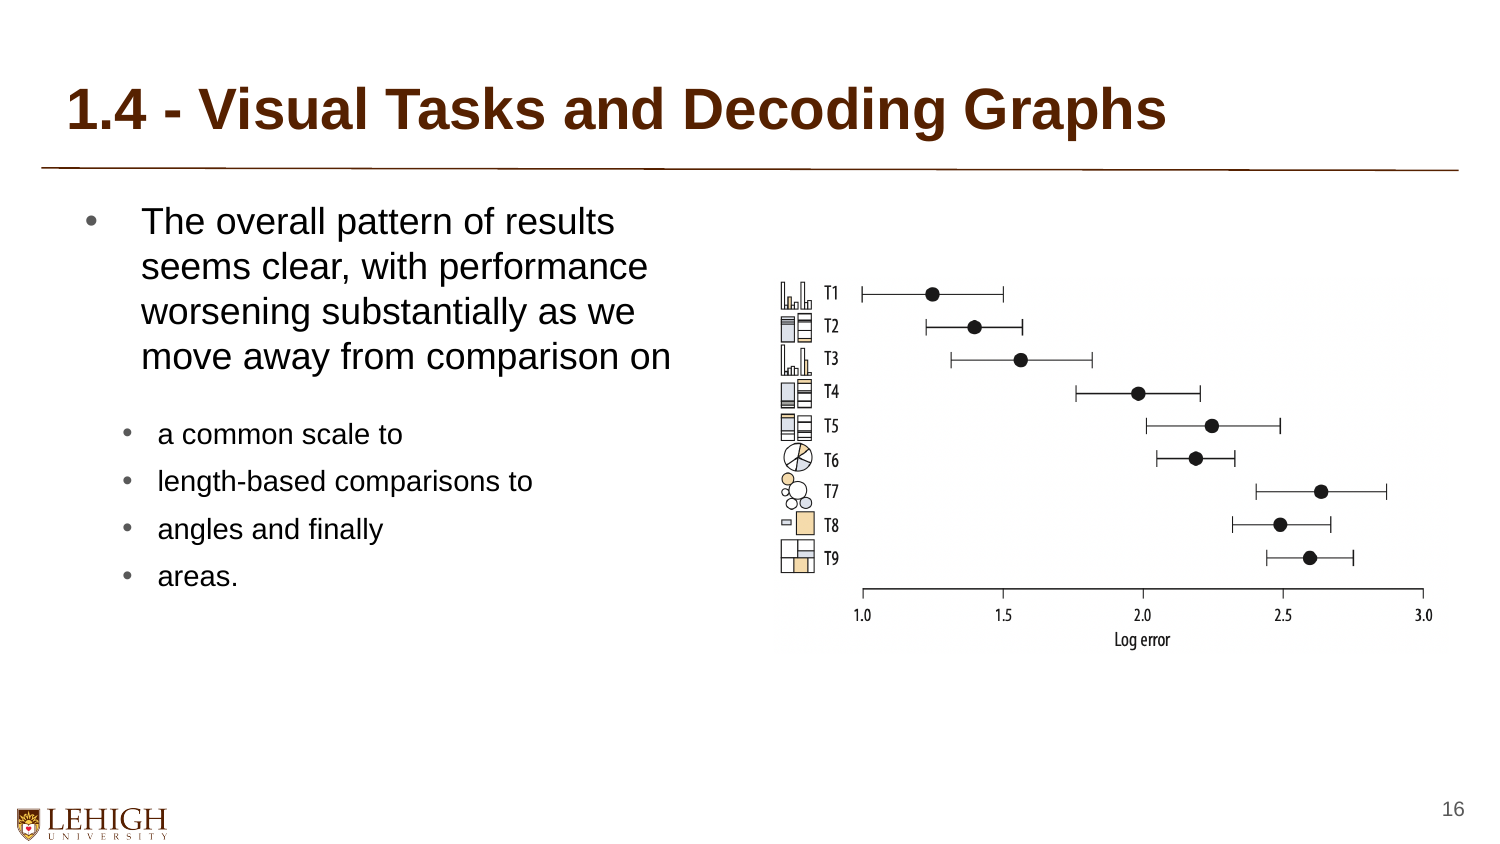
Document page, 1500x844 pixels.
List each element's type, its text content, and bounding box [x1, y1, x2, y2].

list The overall pattern of results seems clear, with performance worsening substantially as we move away from comparison on a common scale to length-based comparisons to angles and finally areas. [51, 182, 727, 750]
title 1.4 - Visual Tasks and Decoding Graphs [51, 56, 1449, 156]
slide_number 16 [1389, 776, 1480, 841]
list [773, 277, 1450, 655]
picture [17, 808, 167, 841]
